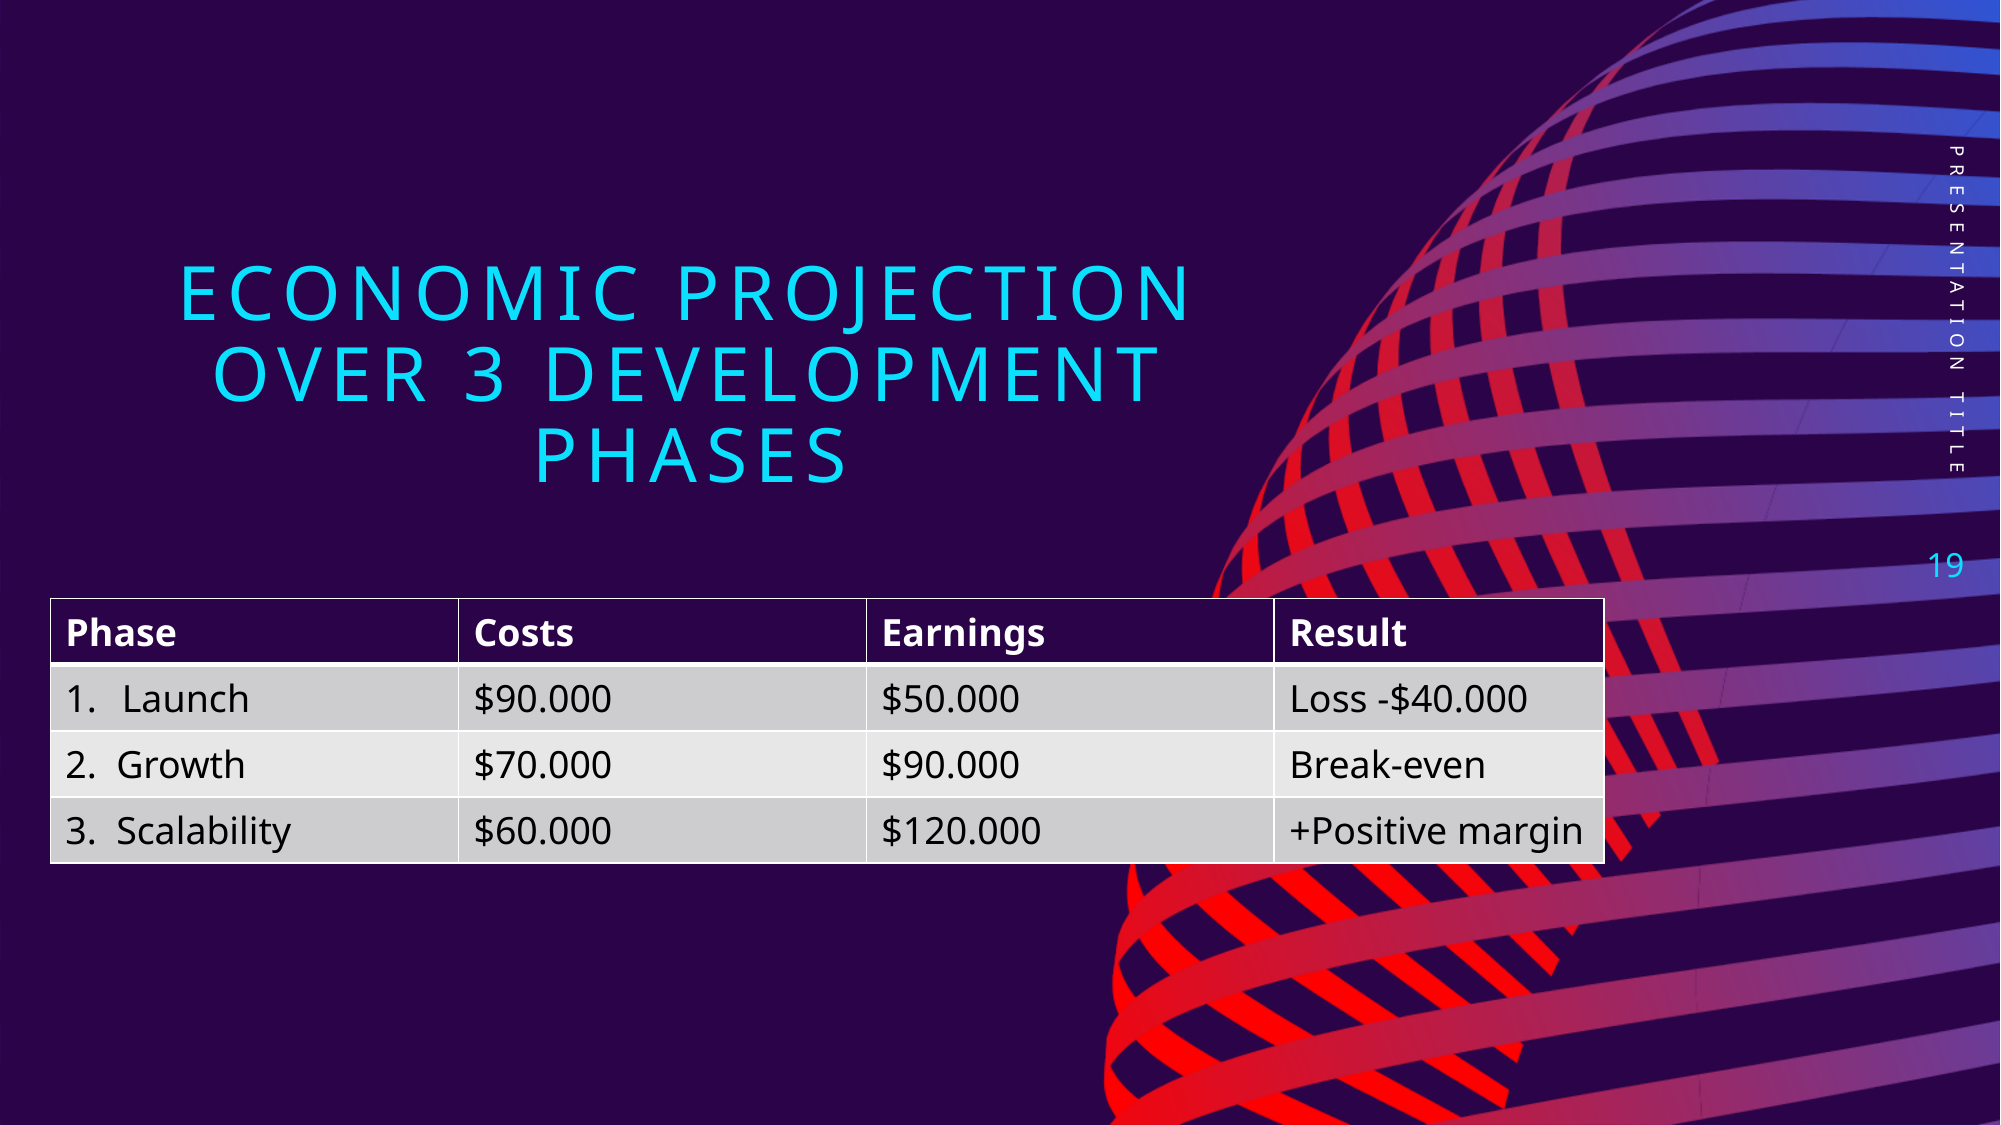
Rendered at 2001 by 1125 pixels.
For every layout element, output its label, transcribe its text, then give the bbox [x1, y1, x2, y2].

table_cell $70.000 [459, 732, 866, 796]
table_cell +Positive margin [1275, 798, 1603, 862]
picture [0, 0, 2000, 1125]
slide_number 19 [1889, 519, 1980, 615]
table_cell $50.000 [867, 667, 1273, 730]
table_cell 2. Growth [51, 732, 458, 796]
table_header Earnings [867, 599, 1273, 662]
table_header Costs [459, 599, 866, 662]
table_header Result [1275, 599, 1603, 662]
title Economic projection over 3 development phases [134, 67, 1246, 598]
table_cell Loss -$40.000 [1275, 667, 1603, 730]
table_cell $90.000 [459, 667, 866, 730]
table_cell 3. Scalability [51, 798, 458, 862]
table_header Phase [51, 599, 458, 662]
footer PRESENTATION TITLE [1926, 33, 1987, 489]
table_cell $90.000 [867, 732, 1273, 796]
table_cell $120.000 [867, 798, 1273, 862]
table_cell Break-even [1275, 732, 1603, 796]
table_cell $60.000 [459, 798, 866, 862]
table_cell Launch [51, 667, 458, 730]
